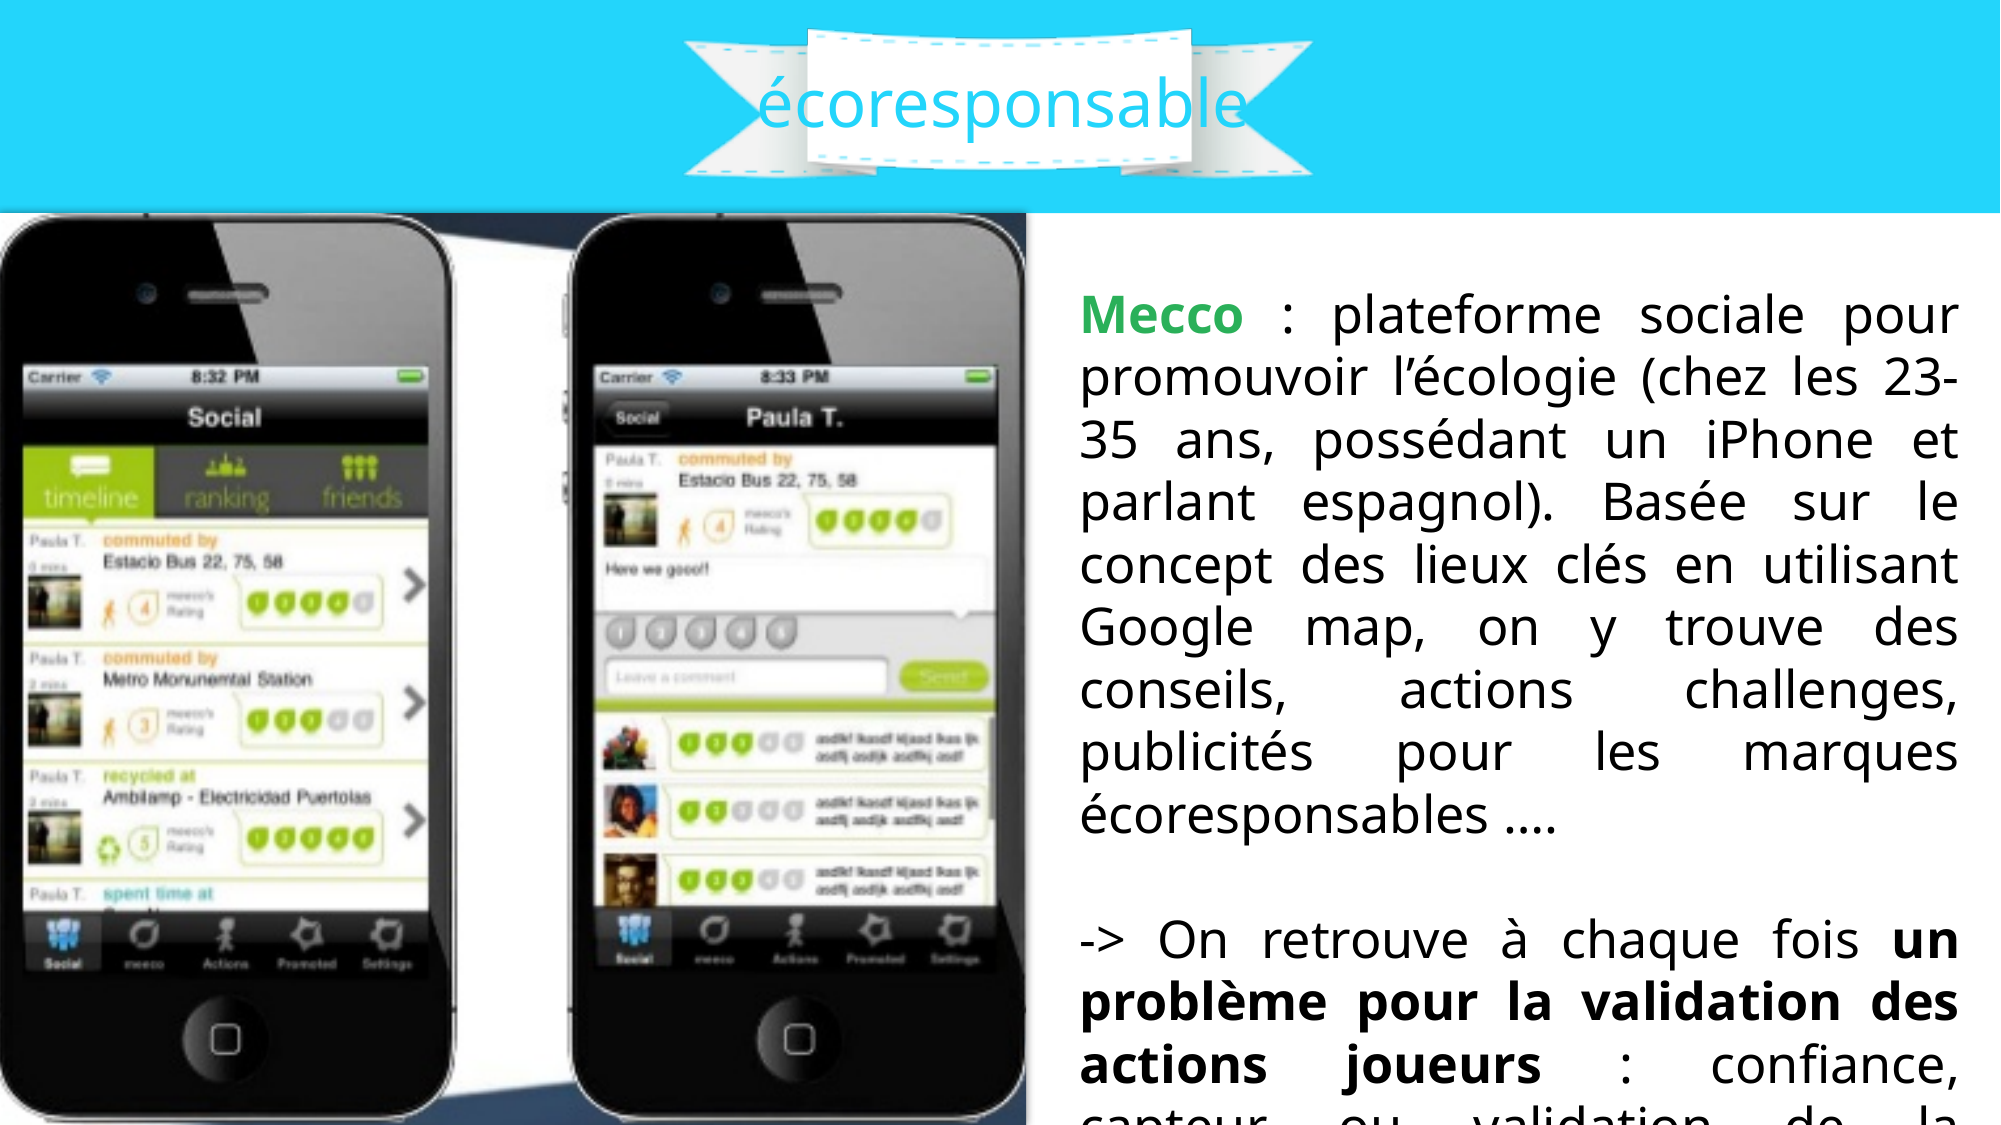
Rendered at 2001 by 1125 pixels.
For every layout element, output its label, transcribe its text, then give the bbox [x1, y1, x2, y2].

text_box Mecco : plateforme sociale pour promouvoir l’écologie (chez les 23-35 ans, possédant un iPhone et parlant espagnol). Basée sur le concept des lieux clés en utilisant Google map, on y trouve des conseils, actions challenges, publicités pour les marques écoresponsables …. -> On retrouve à chaque fois un problème pour la validation des actions joueurs : confiance, capteur ou validation de la communauté. [1064, 273, 1975, 1125]
picture [0, 213, 1027, 1125]
text_box [0, 0, 2000, 214]
picture [669, 20, 1331, 193]
